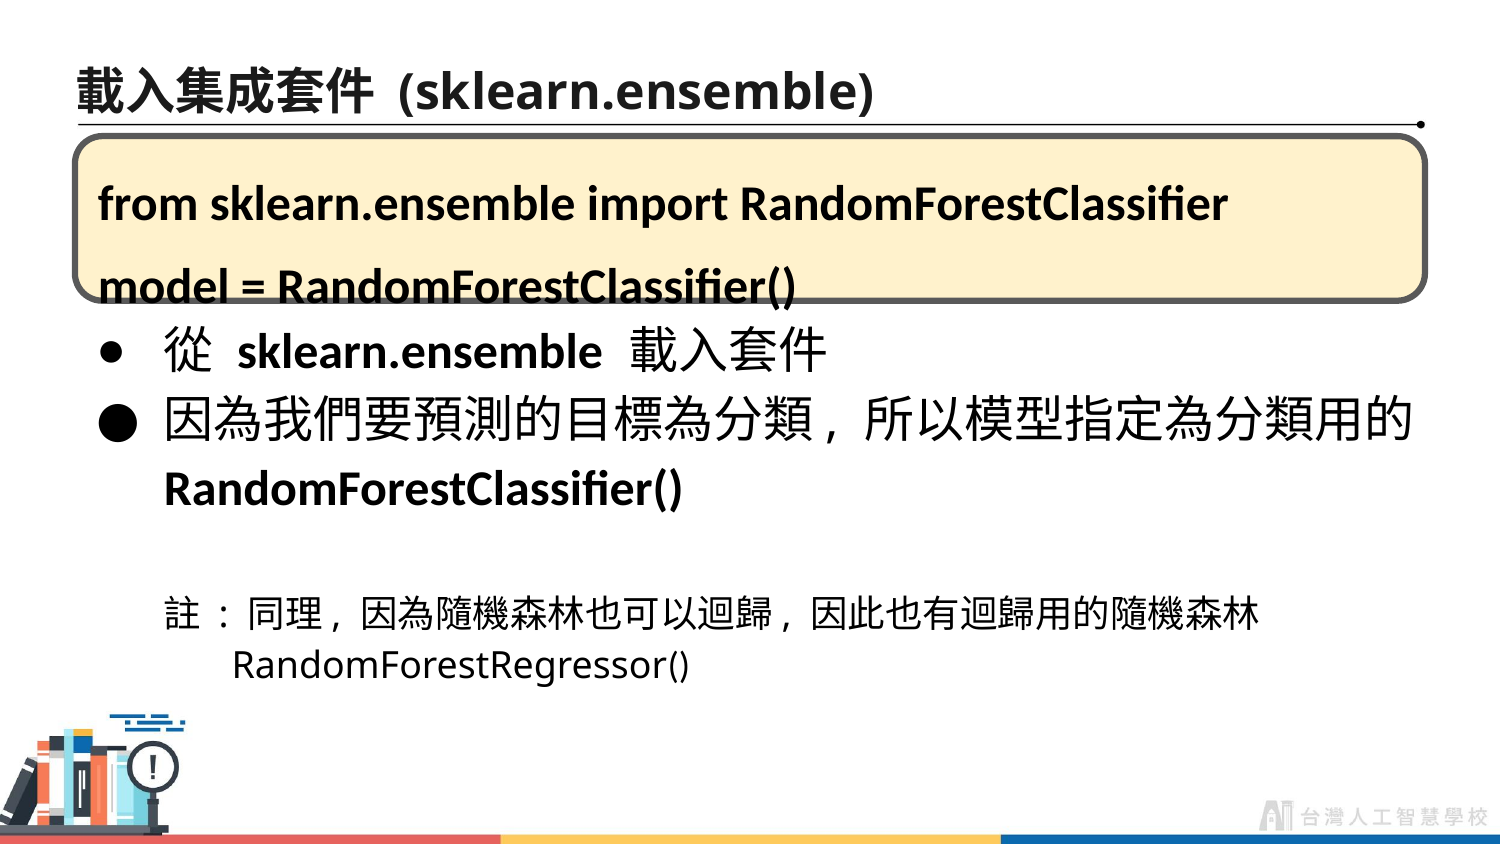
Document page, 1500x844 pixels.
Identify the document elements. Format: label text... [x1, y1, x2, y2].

title 載入集成套件 (sklearn.ensemble) [75, 57, 1147, 132]
text_box from sklearn.ensemble import RandomForestClassifier model = RandomForestClassifier() [74, 136, 1425, 301]
picture [0, 0, 1500, 844]
text_box 從 sklearn.ensemble 載入套件 因為我們要預測的目標為分類, 所以模型指定為分類用的RandomForestClassifier() 註 : 同理, 因為隨機森林也可以迴歸, 因此也有迴歸用的隨機森林 RandomForestRegressor() [94, 308, 1483, 682]
